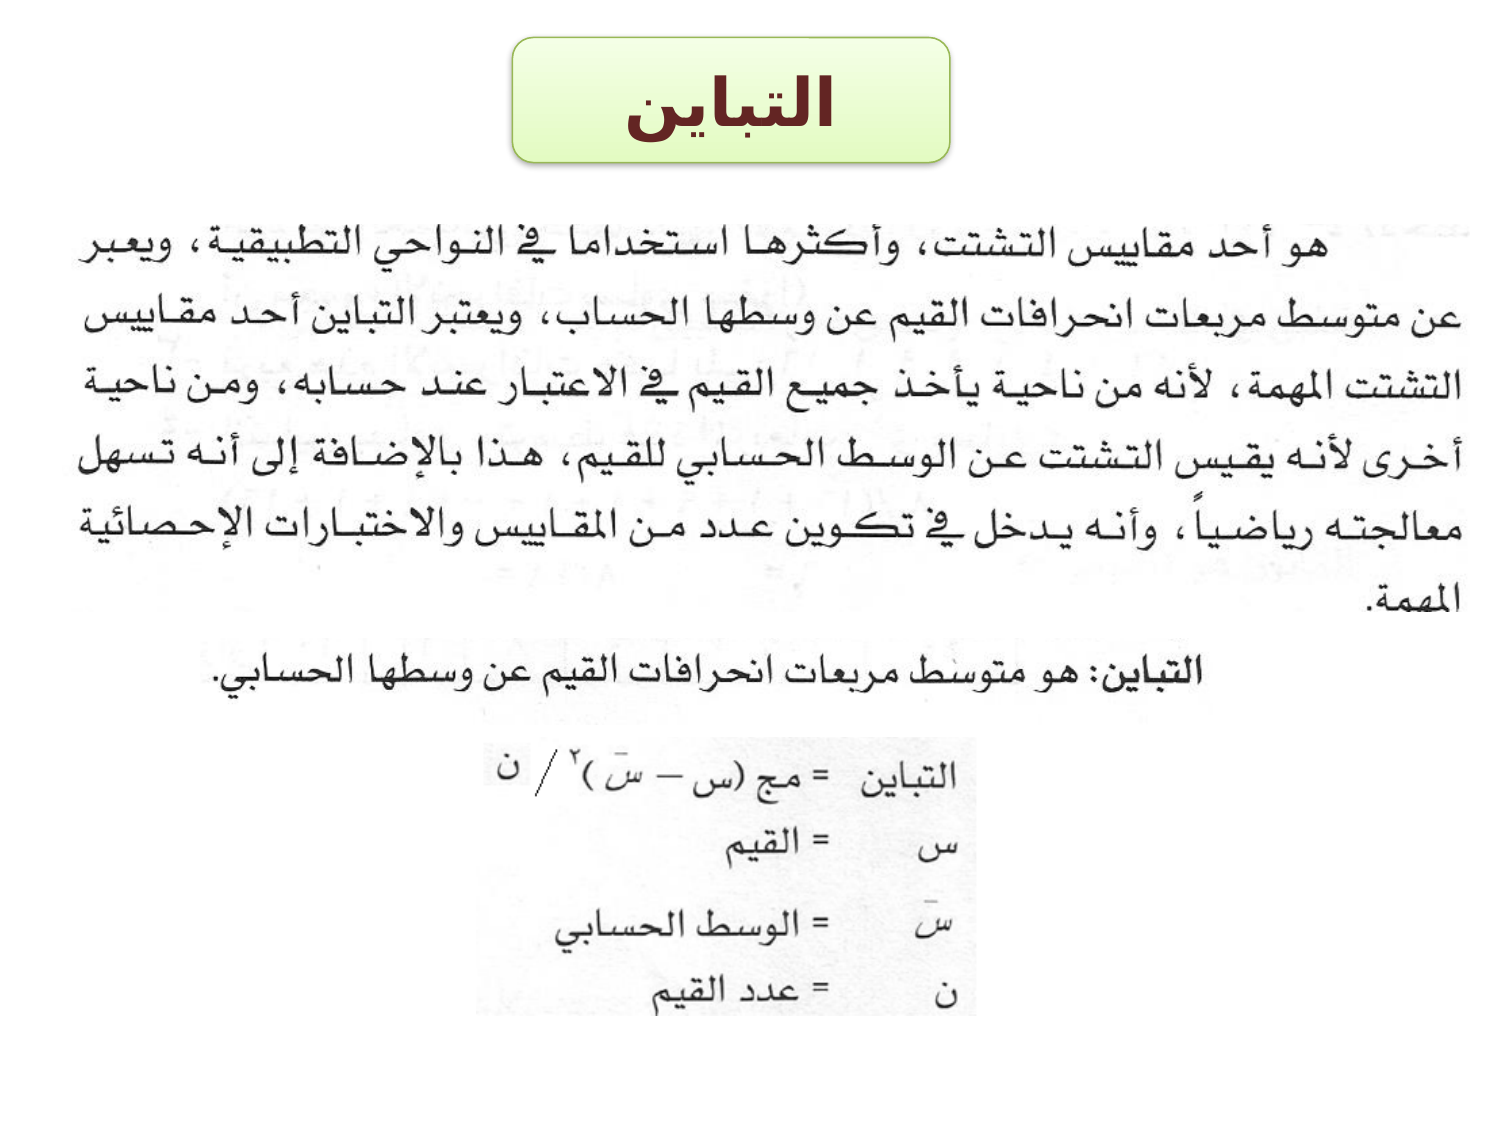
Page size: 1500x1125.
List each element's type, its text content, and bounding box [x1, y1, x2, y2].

picture [199, 638, 1213, 725]
picture [62, 224, 1470, 612]
text_box التباين [511, 36, 951, 164]
picture [476, 737, 987, 1016]
